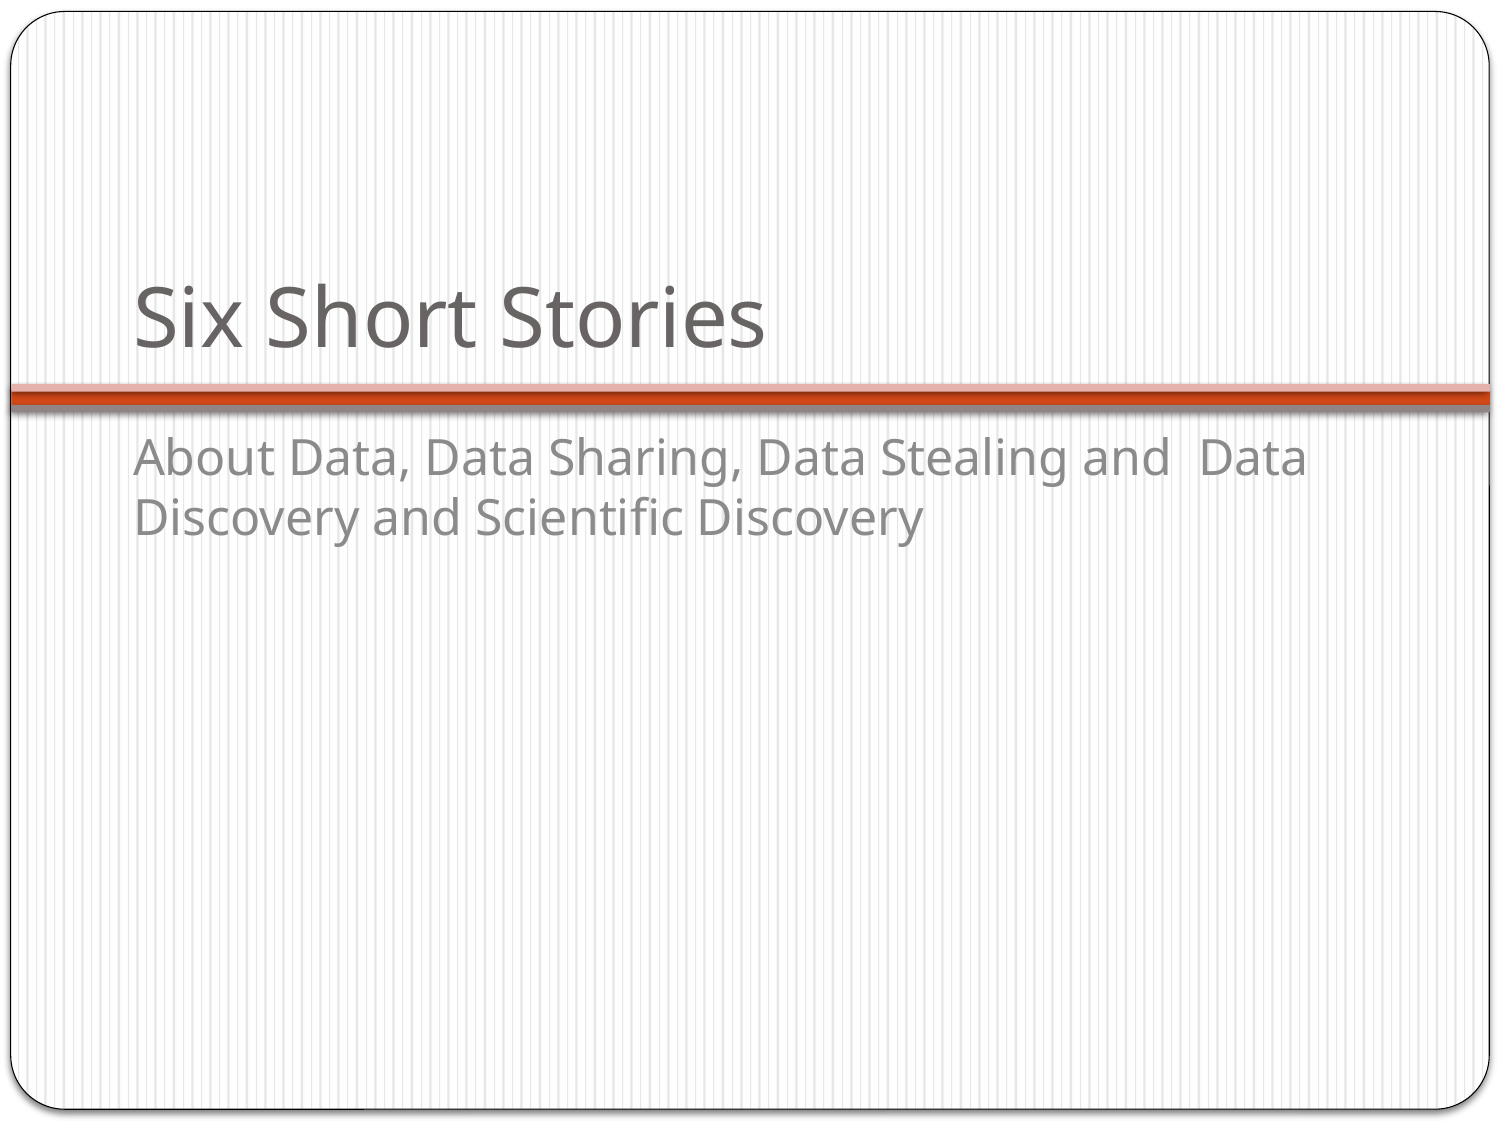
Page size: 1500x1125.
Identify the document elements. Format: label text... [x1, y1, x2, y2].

title Six Short Stories [118, 156, 1394, 380]
list About Data, Data Sharing, Data Stealing and Data Discovery and Scientific Discovery [118, 417, 1394, 822]
